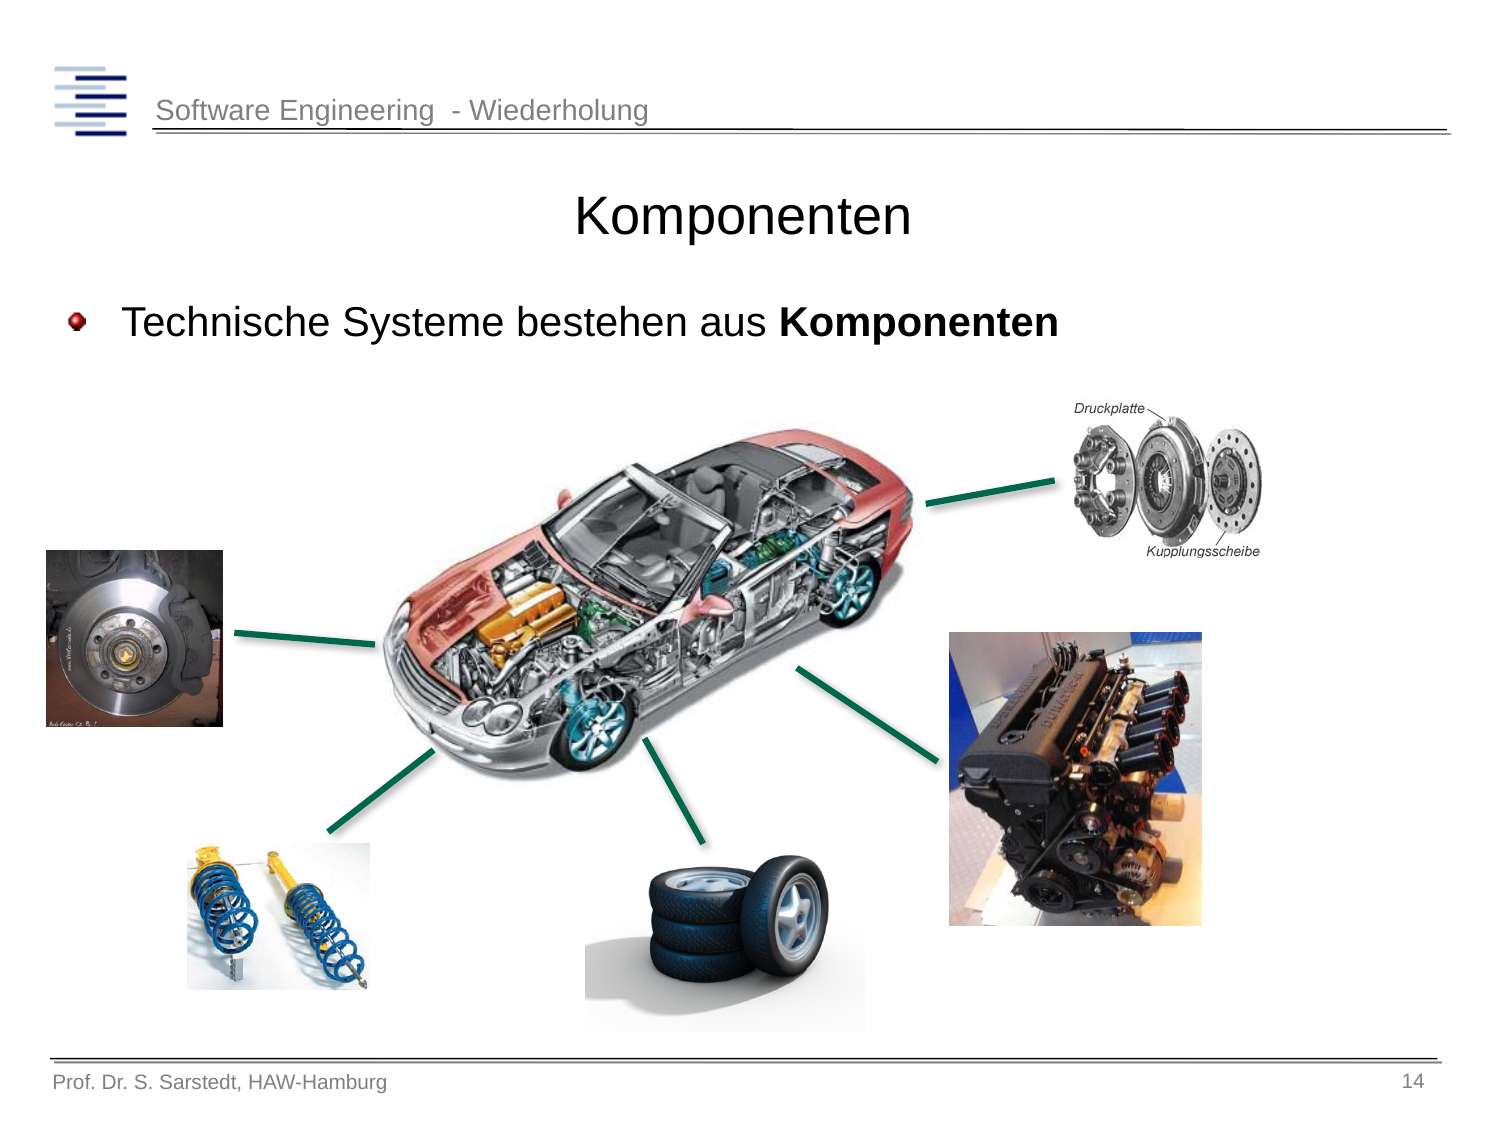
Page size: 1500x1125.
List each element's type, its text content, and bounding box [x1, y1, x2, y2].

picture [585, 831, 866, 1032]
picture [65, 309, 86, 331]
picture [1066, 398, 1264, 559]
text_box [234, 632, 376, 645]
picture [187, 843, 370, 991]
title Komponenten [49, 174, 1438, 251]
picture [948, 632, 1203, 927]
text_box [620, 761, 727, 821]
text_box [925, 480, 1055, 505]
picture [374, 421, 922, 790]
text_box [796, 667, 938, 762]
picture [46, 550, 223, 727]
picture [46, 58, 141, 148]
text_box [327, 749, 434, 833]
list Technische Systeme bestehen aus Komponenten [49, 287, 1438, 1048]
